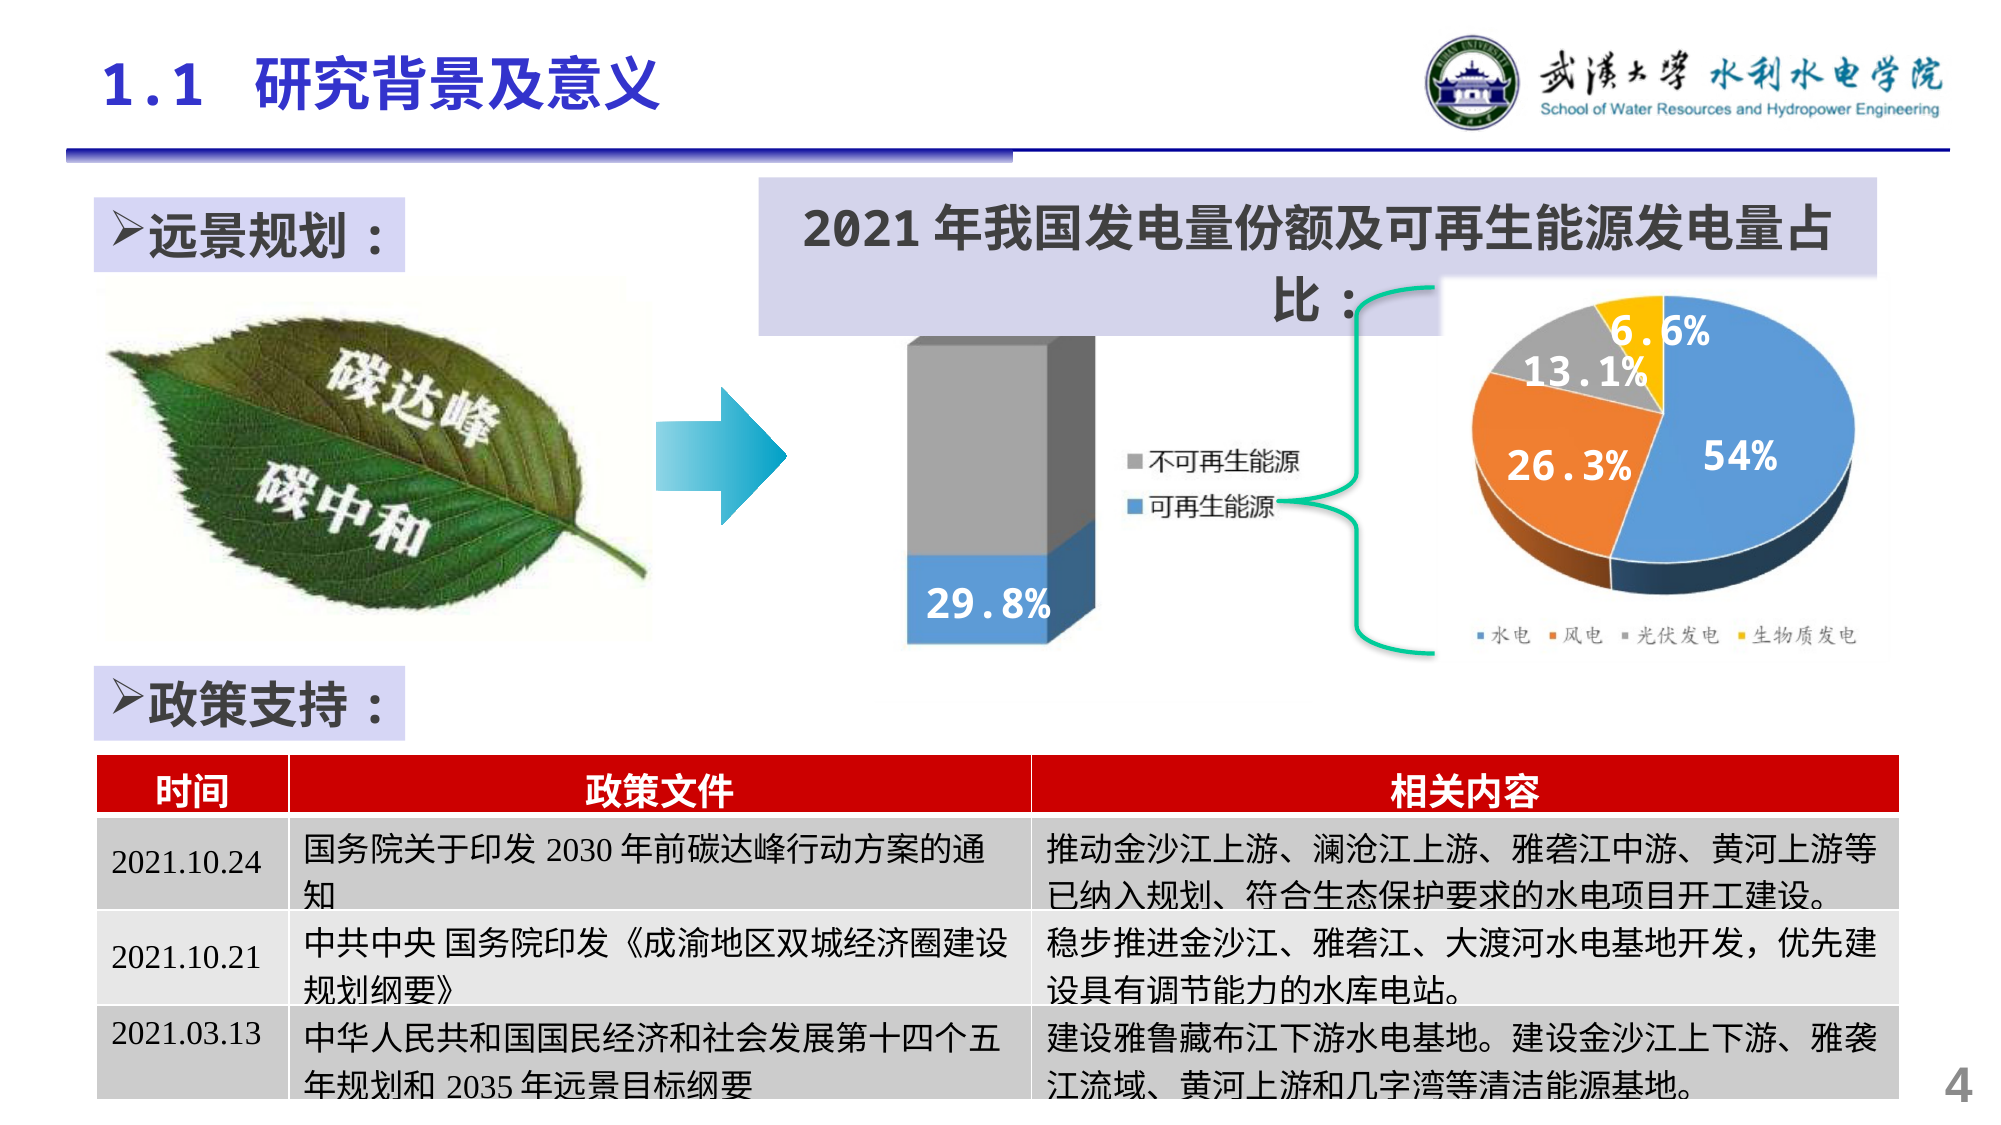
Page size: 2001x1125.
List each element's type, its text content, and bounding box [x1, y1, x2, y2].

table_cell 建设雅鲁藏布江下游水电基地。建设金沙江上下游、雅袭江流域、黄河上游和几字湾等清洁能源基地。 [1032, 1006, 1899, 1099]
table_cell 2021.03.13 [97, 1006, 288, 1099]
picture [1384, 25, 2000, 138]
picture [873, 249, 1314, 703]
table_cell 推动金沙江上游、澜沧江上游、雅砻江中游、黄河上游等已纳入规划、符合生态保护要求的水电项目开工建设。 [1032, 818, 1899, 909]
text_box 1.1 研究背景及意义 [85, 40, 999, 125]
text_box [1319, 285, 1431, 656]
text_box 2021年我国发电量份额及可再生能源发电量占比: [758, 177, 1878, 336]
picture [95, 276, 657, 643]
text_box 远景规划: [93, 197, 406, 273]
table_cell 2021.10.21 [97, 911, 288, 1004]
slide_number 4 [1537, 1052, 1988, 1113]
table_header 政策文件 [290, 755, 1031, 812]
table_header 相关内容 [1032, 755, 1899, 812]
text_box [661, 387, 788, 525]
text_box 政策支持: [93, 665, 406, 741]
picture [1436, 272, 1892, 663]
table_cell 稳步推进金沙江、雅砻江、大渡河水电基地开发，优先建设具有调节能力的水库电站。 [1032, 911, 1899, 1004]
table_cell 国务院关于印发2030年前碳达峰行动方案的通知 [290, 818, 1031, 909]
table_cell 中共中央 国务院印发《成渝地区双城经济圈建设规划纲要》 [290, 911, 1031, 1004]
table_cell 2021.10.24 [97, 818, 288, 909]
table_cell 中华人民共和国国民经济和社会发展第十四个五年规划和2035年远景目标纲要 [290, 1006, 1031, 1099]
table_header 时间 [97, 755, 288, 812]
